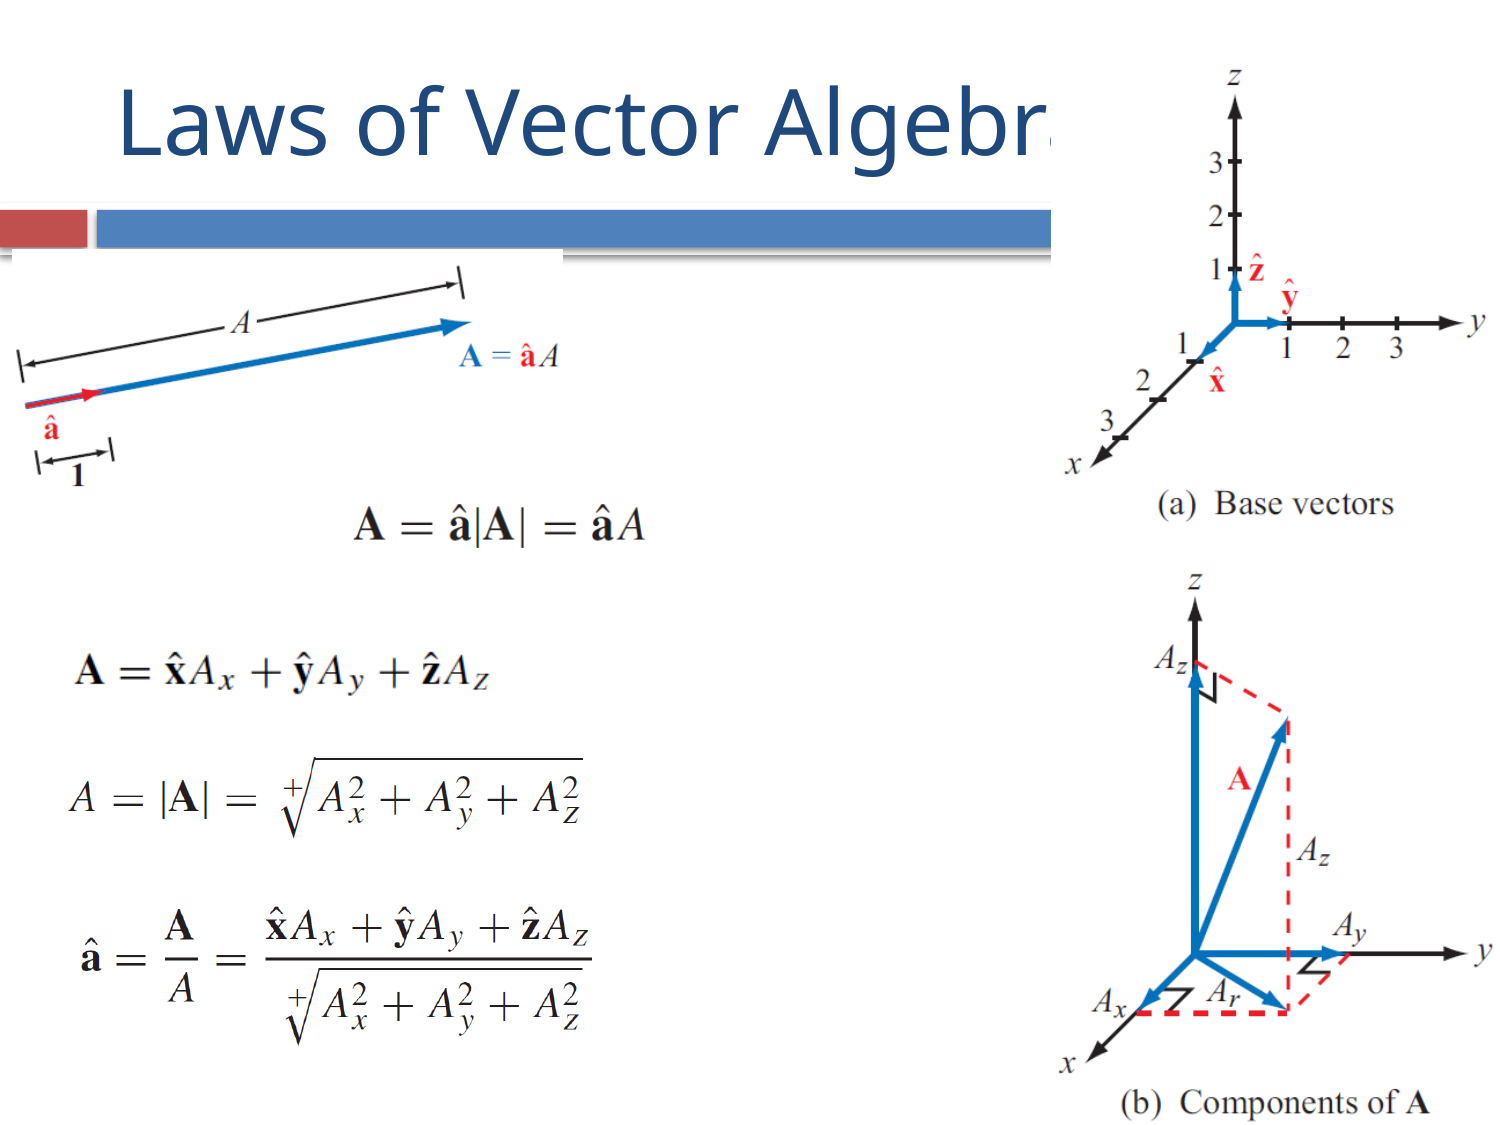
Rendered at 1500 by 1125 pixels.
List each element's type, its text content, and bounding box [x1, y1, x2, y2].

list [349, 498, 651, 550]
title Laws of Vector Algebra [100, 37, 1438, 200]
picture [62, 642, 495, 704]
picture [12, 249, 563, 494]
picture [62, 749, 590, 845]
picture [1050, 62, 1500, 1125]
picture [74, 899, 595, 1051]
